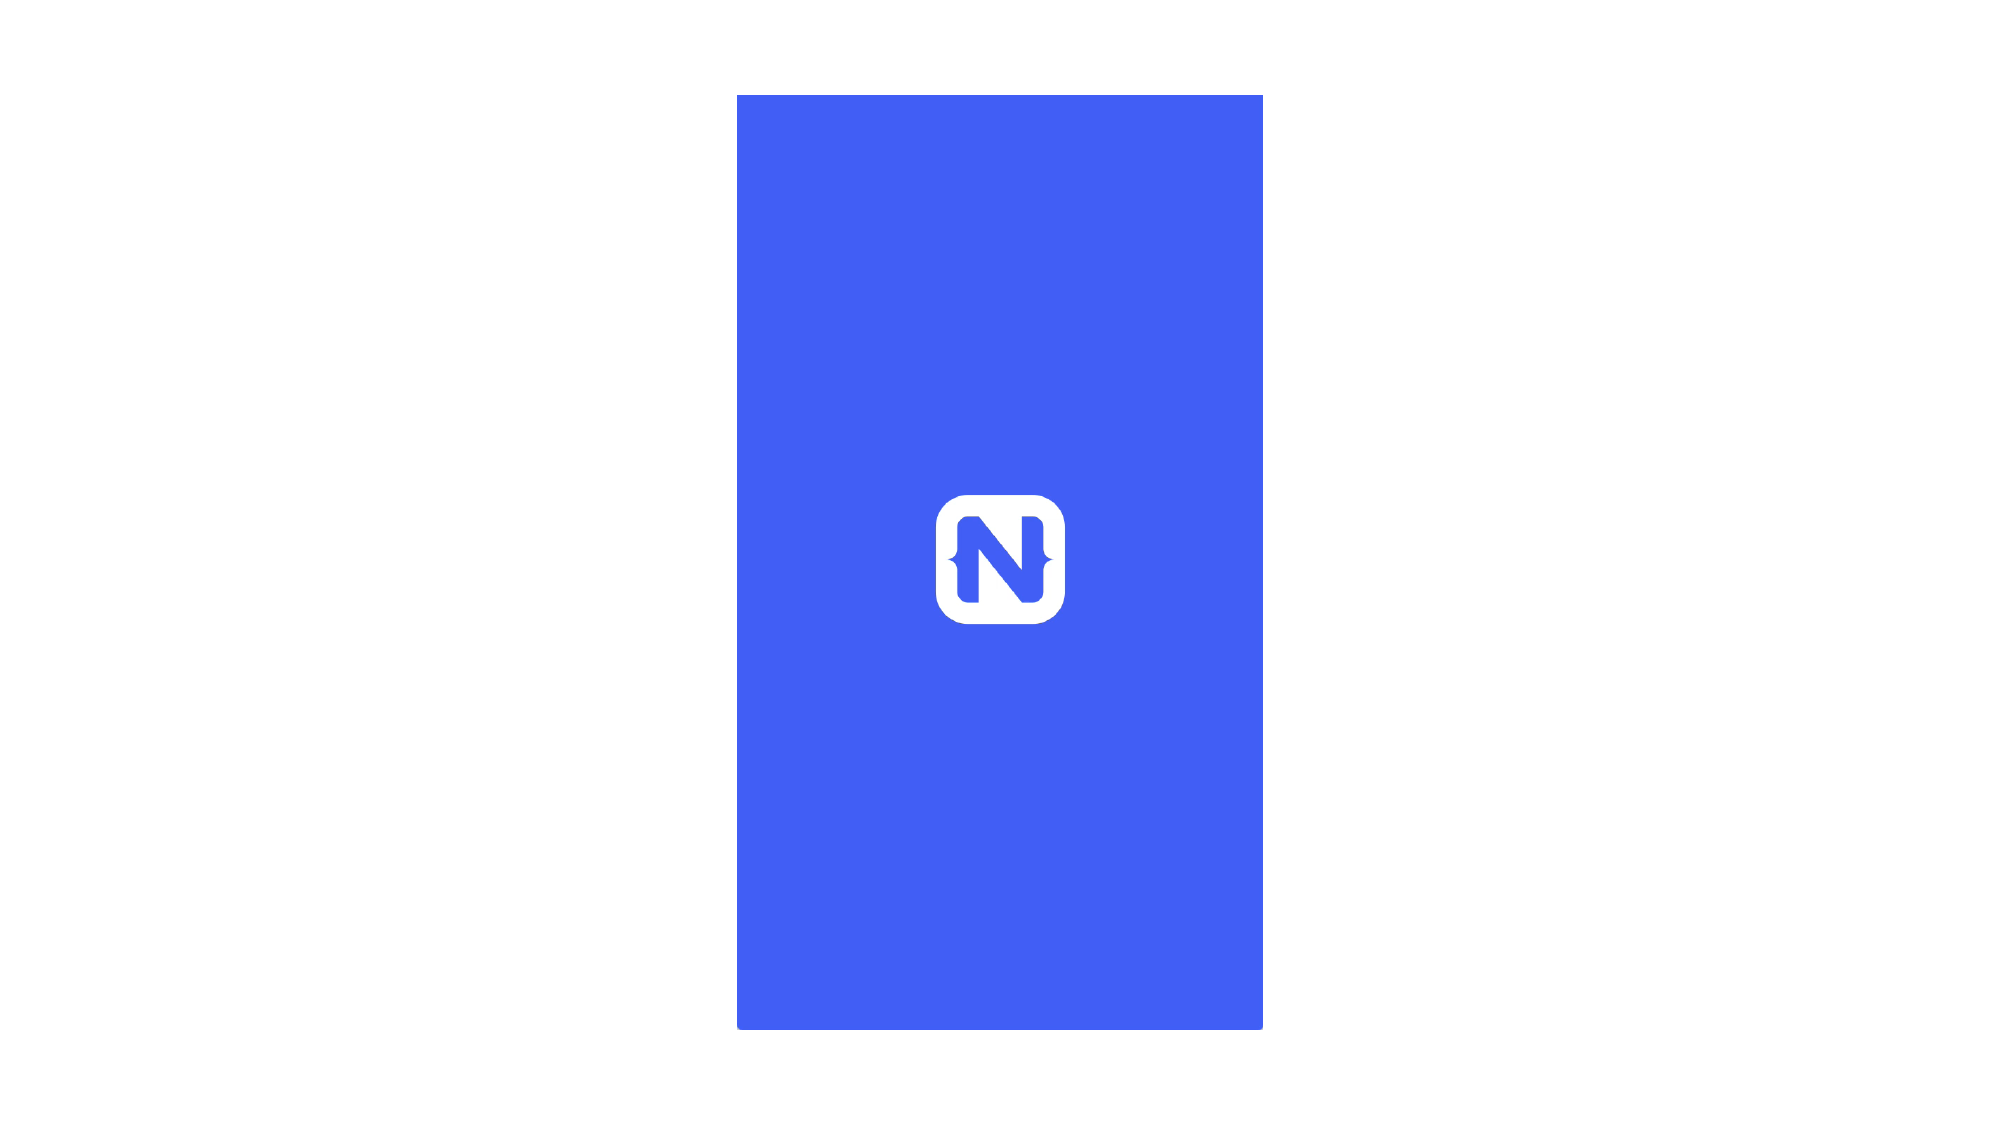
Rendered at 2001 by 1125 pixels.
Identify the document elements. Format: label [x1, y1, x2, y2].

text_box [736, 94, 1264, 1031]
